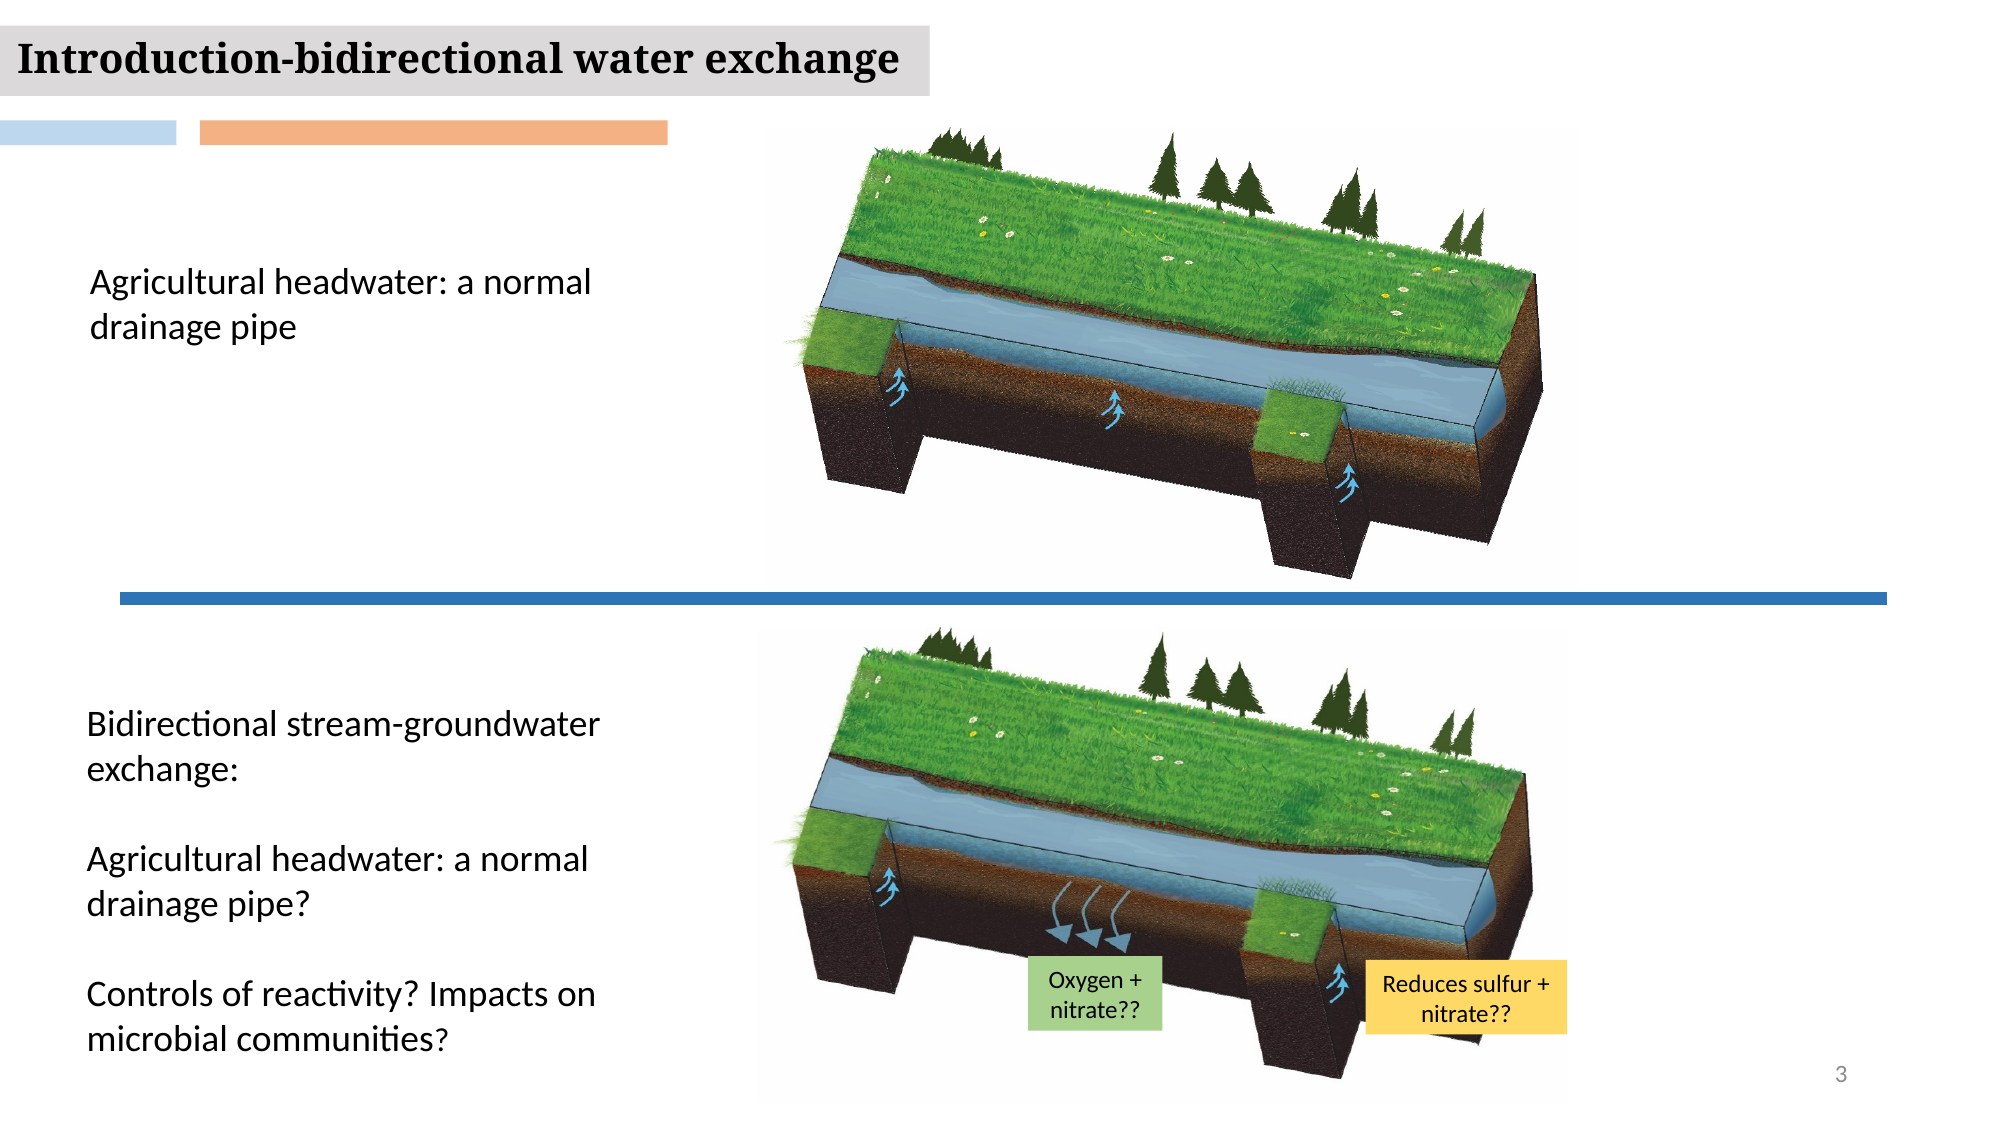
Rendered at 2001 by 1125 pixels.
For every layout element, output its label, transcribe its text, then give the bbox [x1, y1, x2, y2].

text_box Agricultural headwater: a normal drainage pipe [75, 249, 623, 355]
picture [757, 627, 1568, 1103]
title Introduction-bidirectional water exchange [0, 25, 930, 96]
text_box [199, 119, 669, 146]
text_box [0, 119, 177, 146]
text_box Bidirectional stream-groundwater exchange: Agricultural headwater: a normal drainage pipe? Controls of reactivity? Impacts on microbial communities? [71, 691, 620, 1067]
picture [767, 127, 1578, 603]
slide_number 3 [1568, 1042, 1863, 1103]
